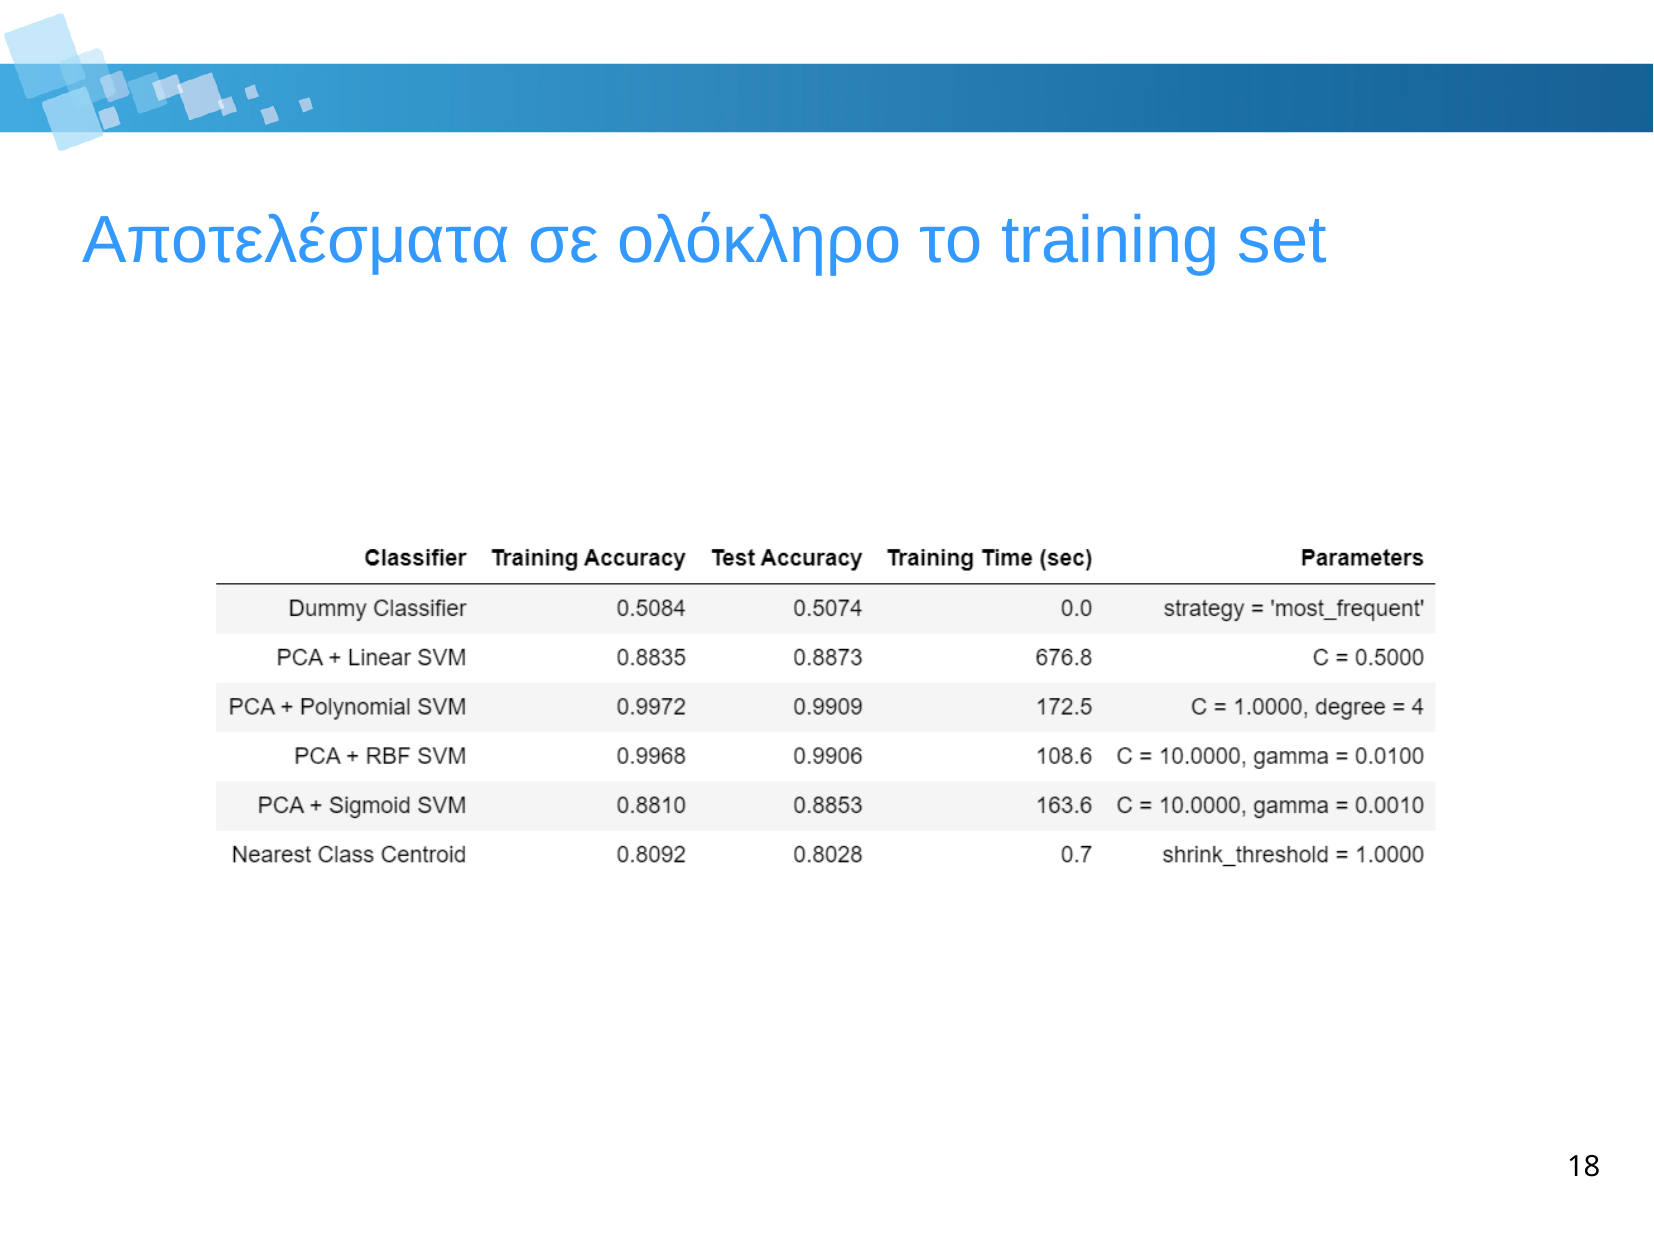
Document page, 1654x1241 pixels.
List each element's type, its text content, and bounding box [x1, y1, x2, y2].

title Αποτελέσματα σε ολόκληρο το training set [82, 132, 1571, 340]
picture [0, 0, 1653, 1238]
slide_number 18 [1304, 1147, 1601, 1234]
